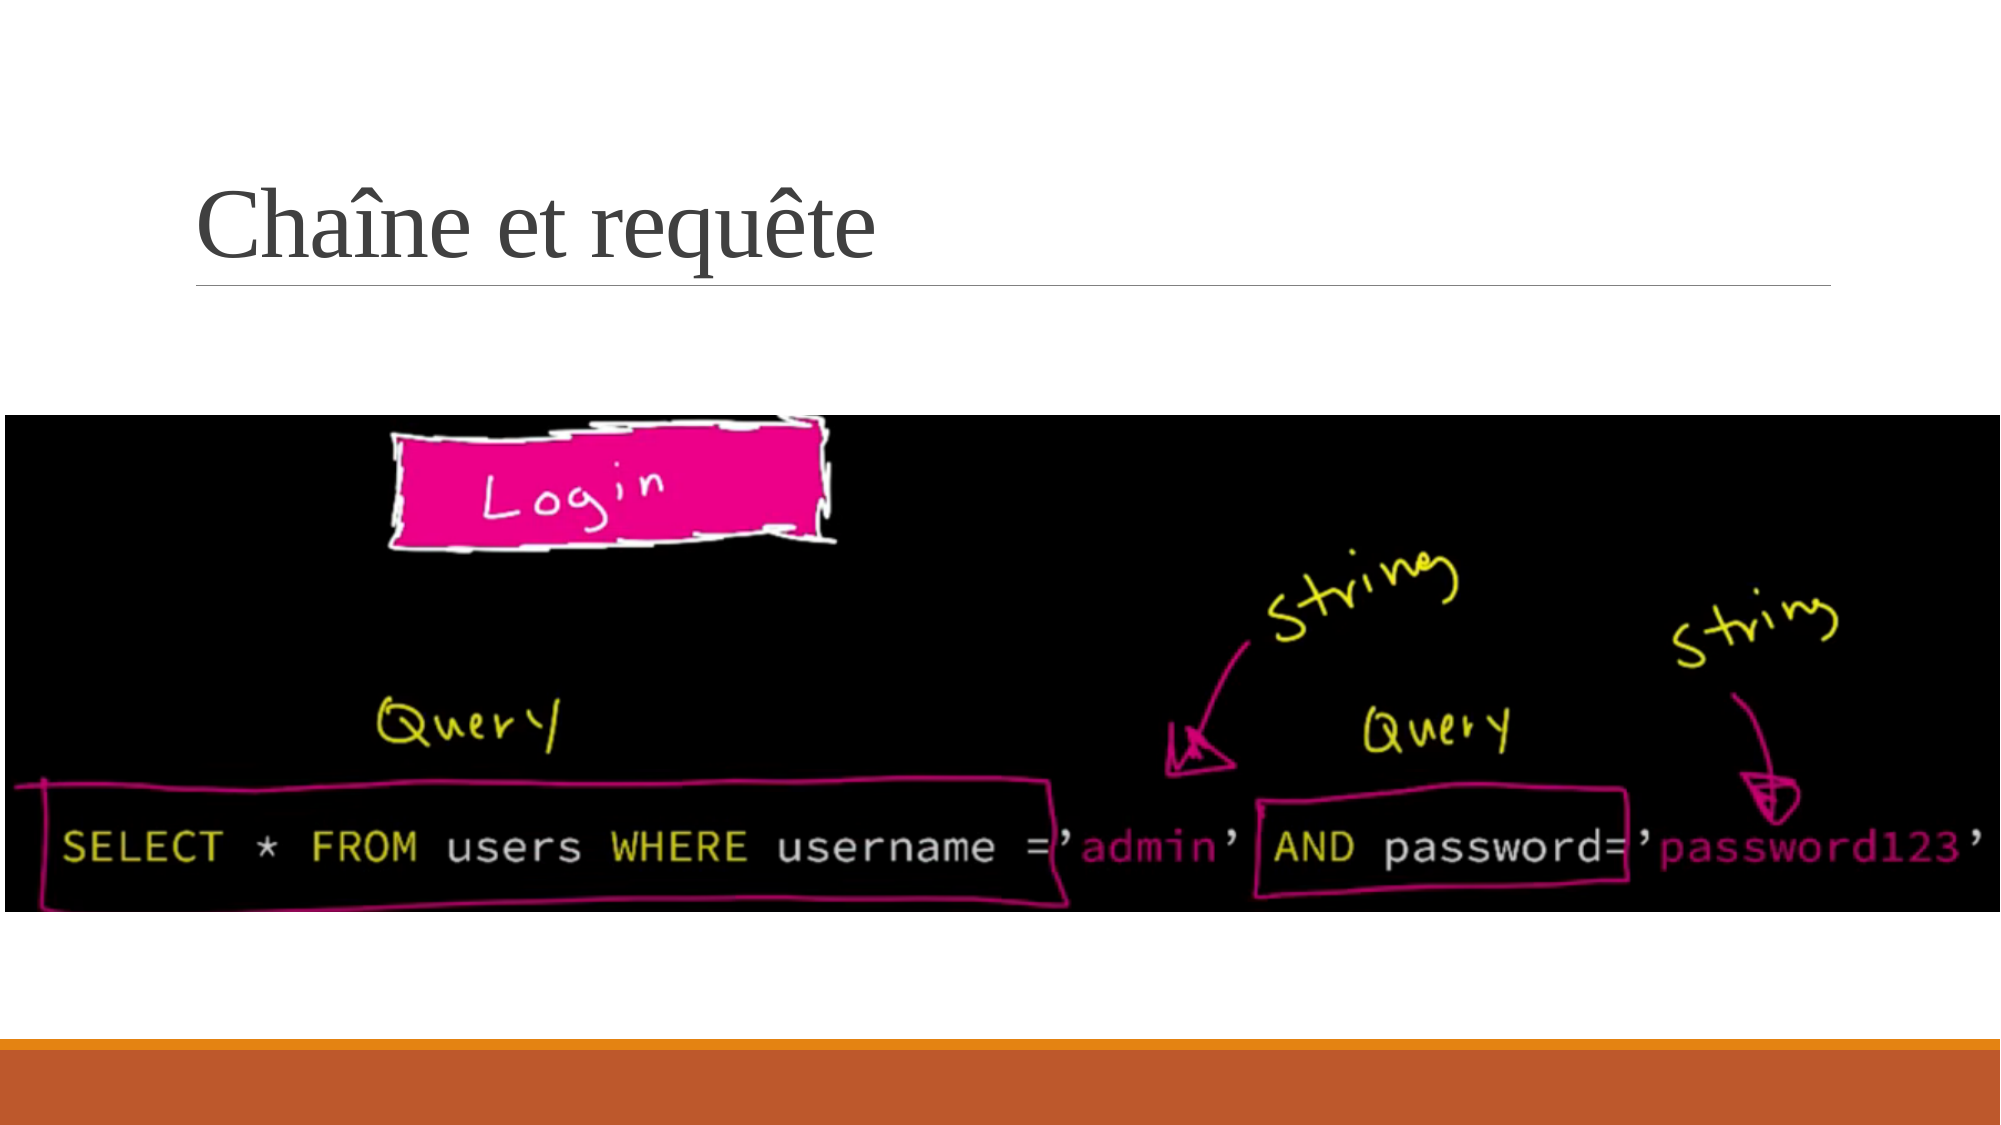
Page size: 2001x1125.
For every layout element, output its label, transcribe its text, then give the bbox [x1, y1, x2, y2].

picture [4, 415, 2000, 913]
title Chaîne et requête [180, 47, 1830, 285]
